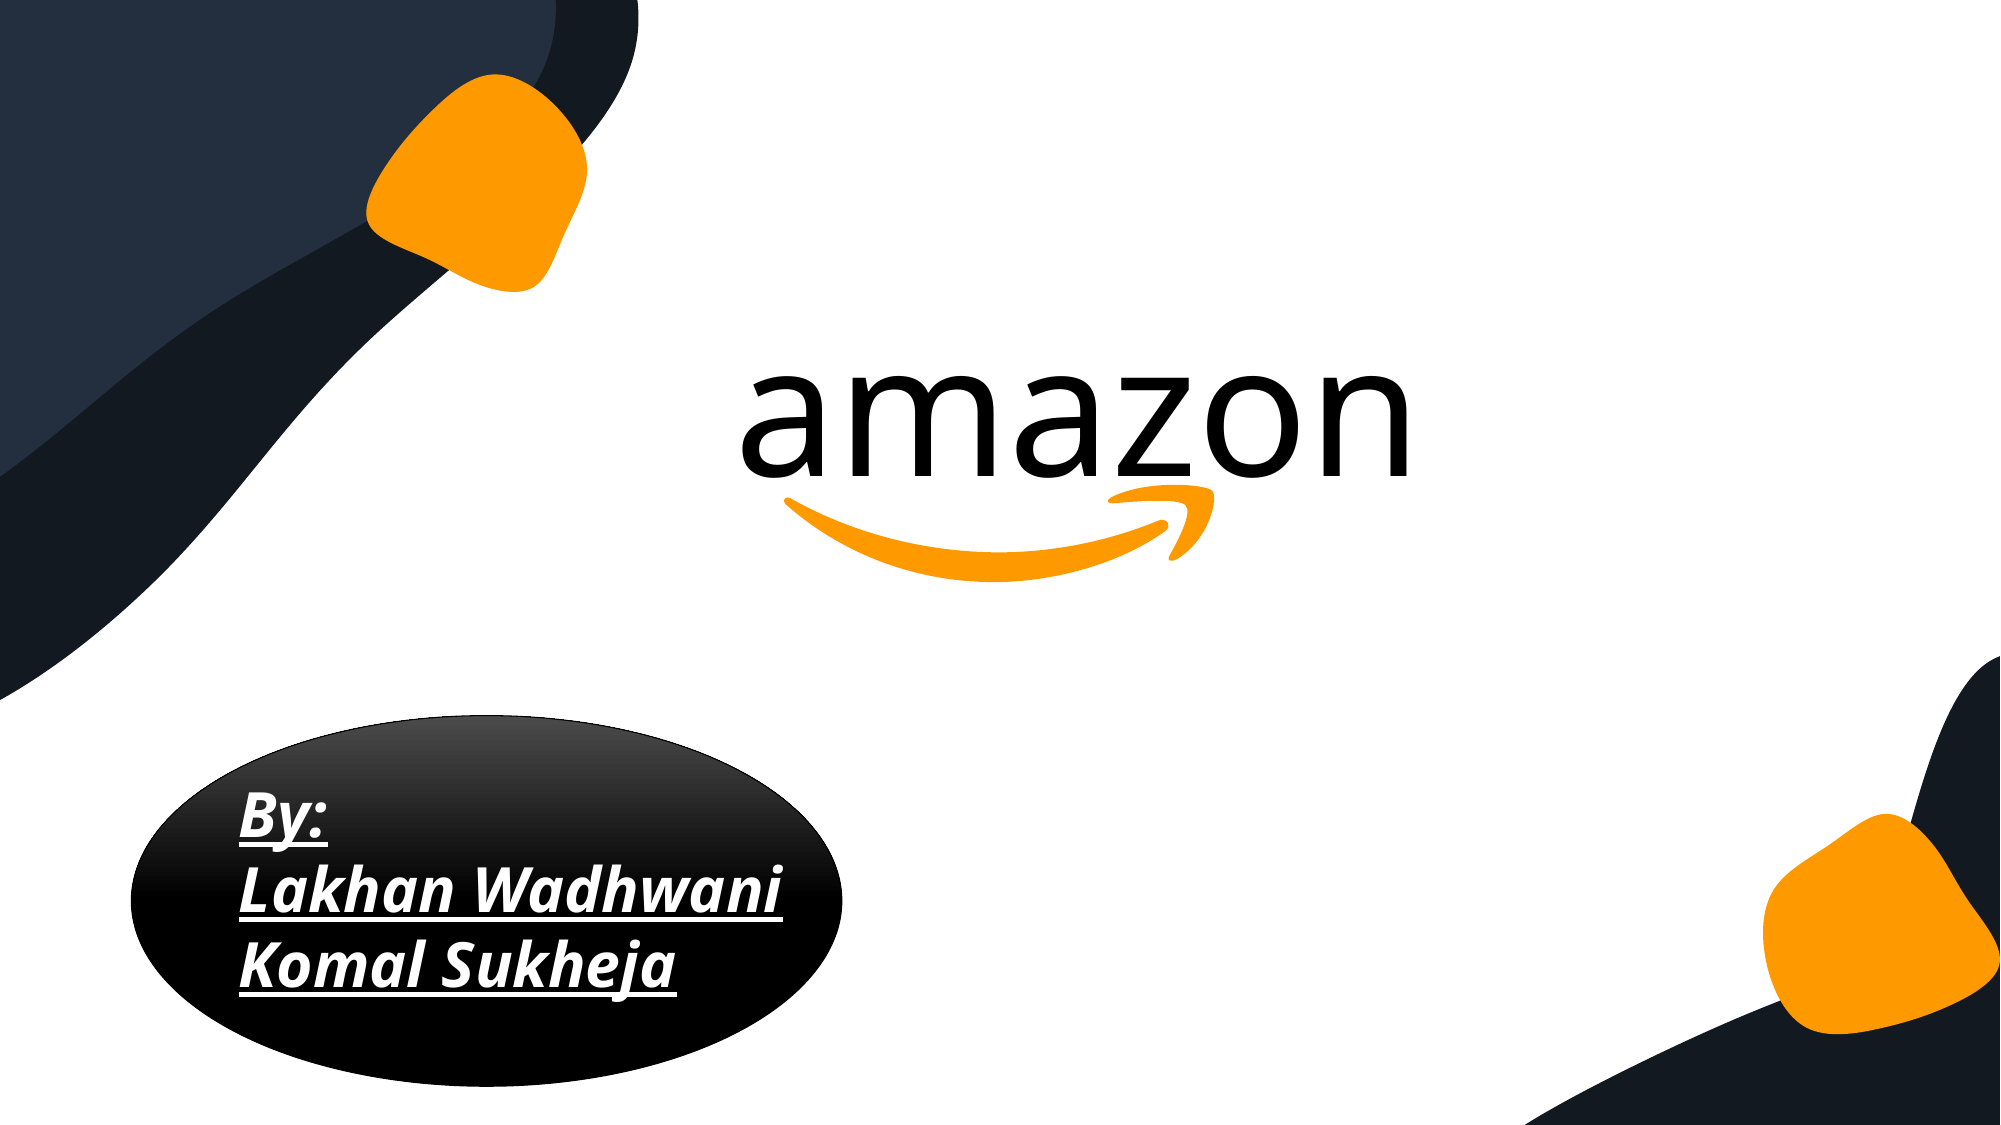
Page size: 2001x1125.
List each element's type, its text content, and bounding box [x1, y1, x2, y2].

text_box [558, 285, 1598, 619]
text_box [1910, 655, 2000, 951]
text_box [239, 715, 734, 767]
text_box [130, 775, 778, 1087]
text_box [0, 0, 556, 477]
text_box [366, 74, 588, 292]
text_box [1522, 966, 2000, 1125]
text_box [1763, 813, 2000, 1035]
text_box [802, 814, 843, 987]
text_box [534, 0, 639, 144]
text_box [0, 222, 448, 701]
text_box By: Lakhan Wadhwani Komal Sukheja [224, 767, 802, 1008]
